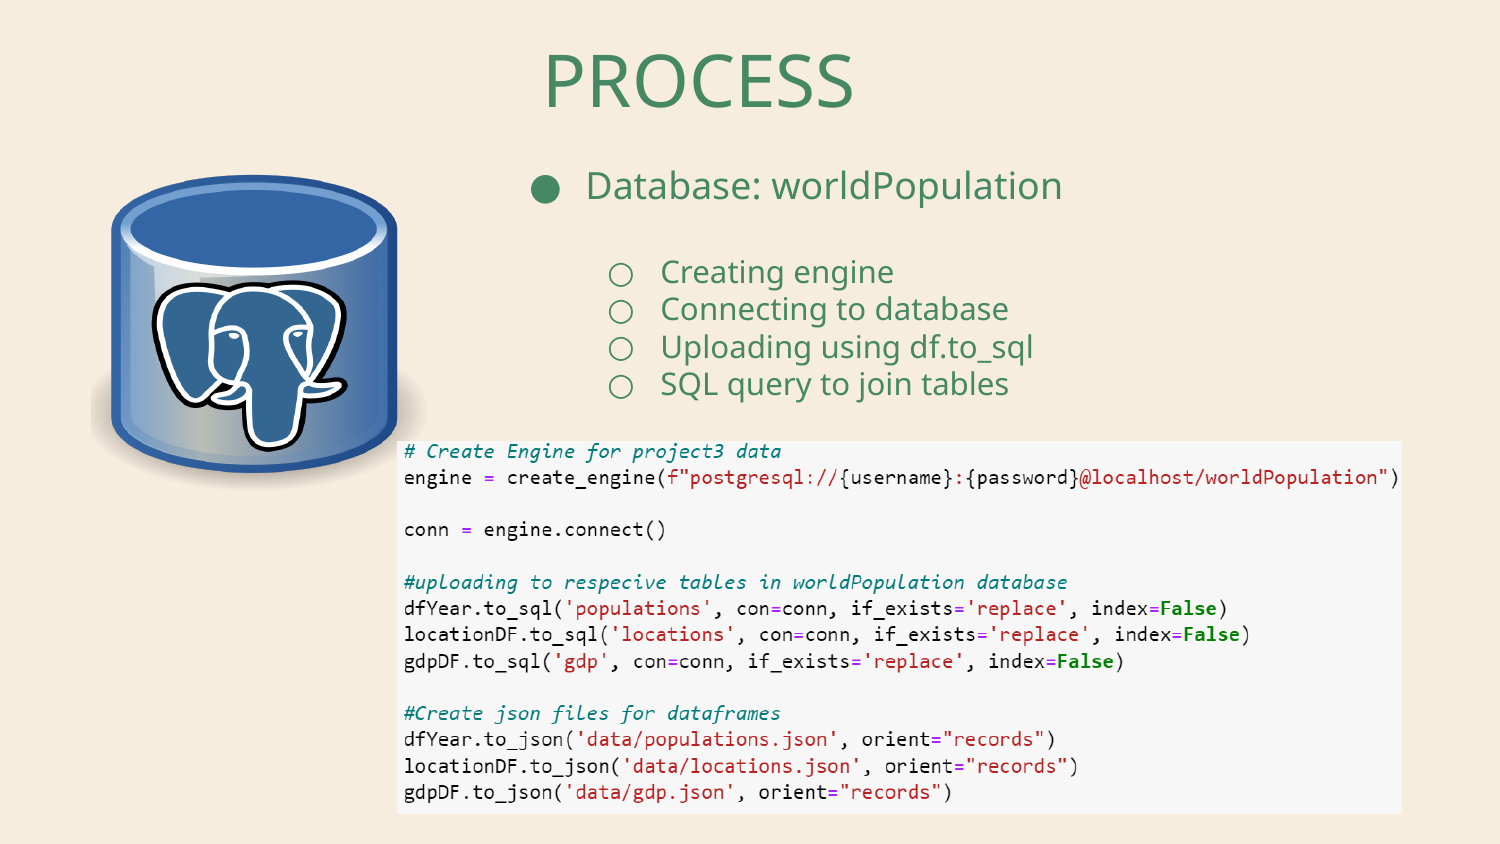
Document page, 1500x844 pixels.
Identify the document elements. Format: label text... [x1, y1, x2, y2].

picture [90, 124, 1402, 814]
text_box Database: worldPopulation Creating engine Connecting to database Uploading using df.to_sql SQL query to join tables [495, 147, 1209, 440]
title PROCESS [67, 30, 1332, 125]
